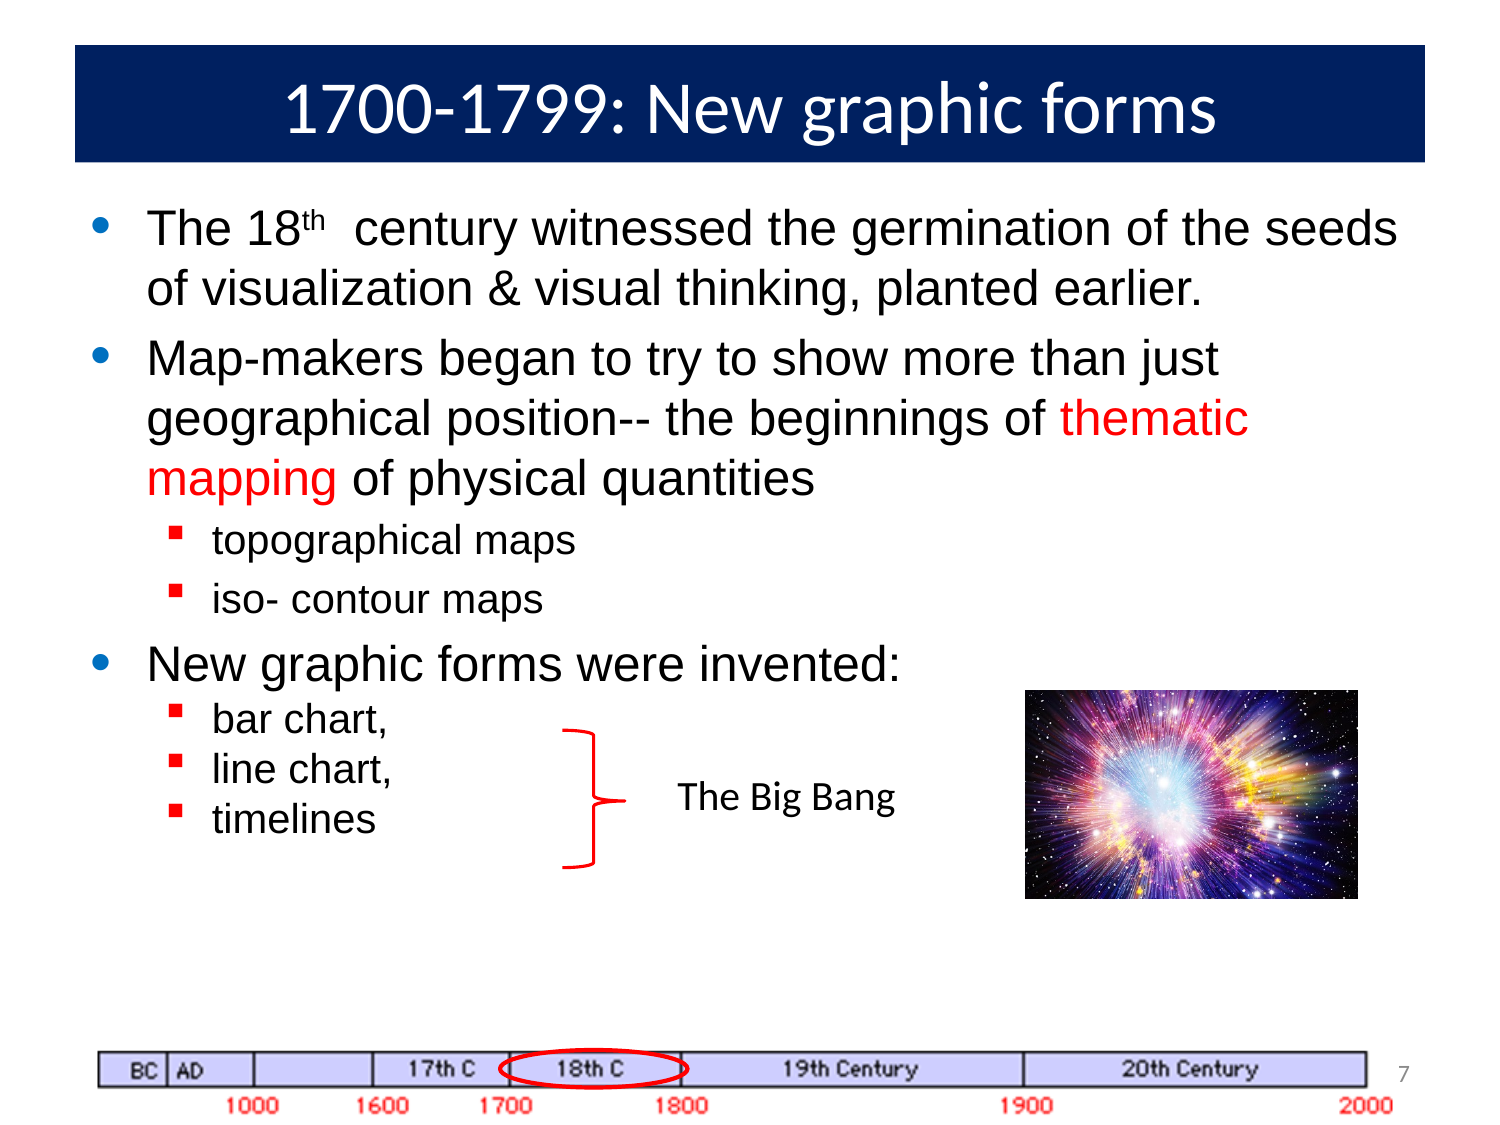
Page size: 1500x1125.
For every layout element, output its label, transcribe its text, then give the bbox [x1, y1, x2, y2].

title 1700-1799: New graphic forms [75, 45, 1425, 163]
picture [90, 1037, 1399, 1116]
slide_number 27 [1402, 1042, 1425, 1103]
picture [1024, 690, 1359, 899]
list The 18th century witnessed the germination of the seeds of visualization & visual thinking, planted earlier. Map-makers began to try to show more than just geographical position-- the beginnings of thematic mapping of physical quantities topographical maps iso- contour maps New graphic forms were invented: bar chart, line chart, timelines [75, 187, 1425, 1025]
text_box [562, 729, 626, 869]
text_box The Big Bang [662, 761, 938, 827]
